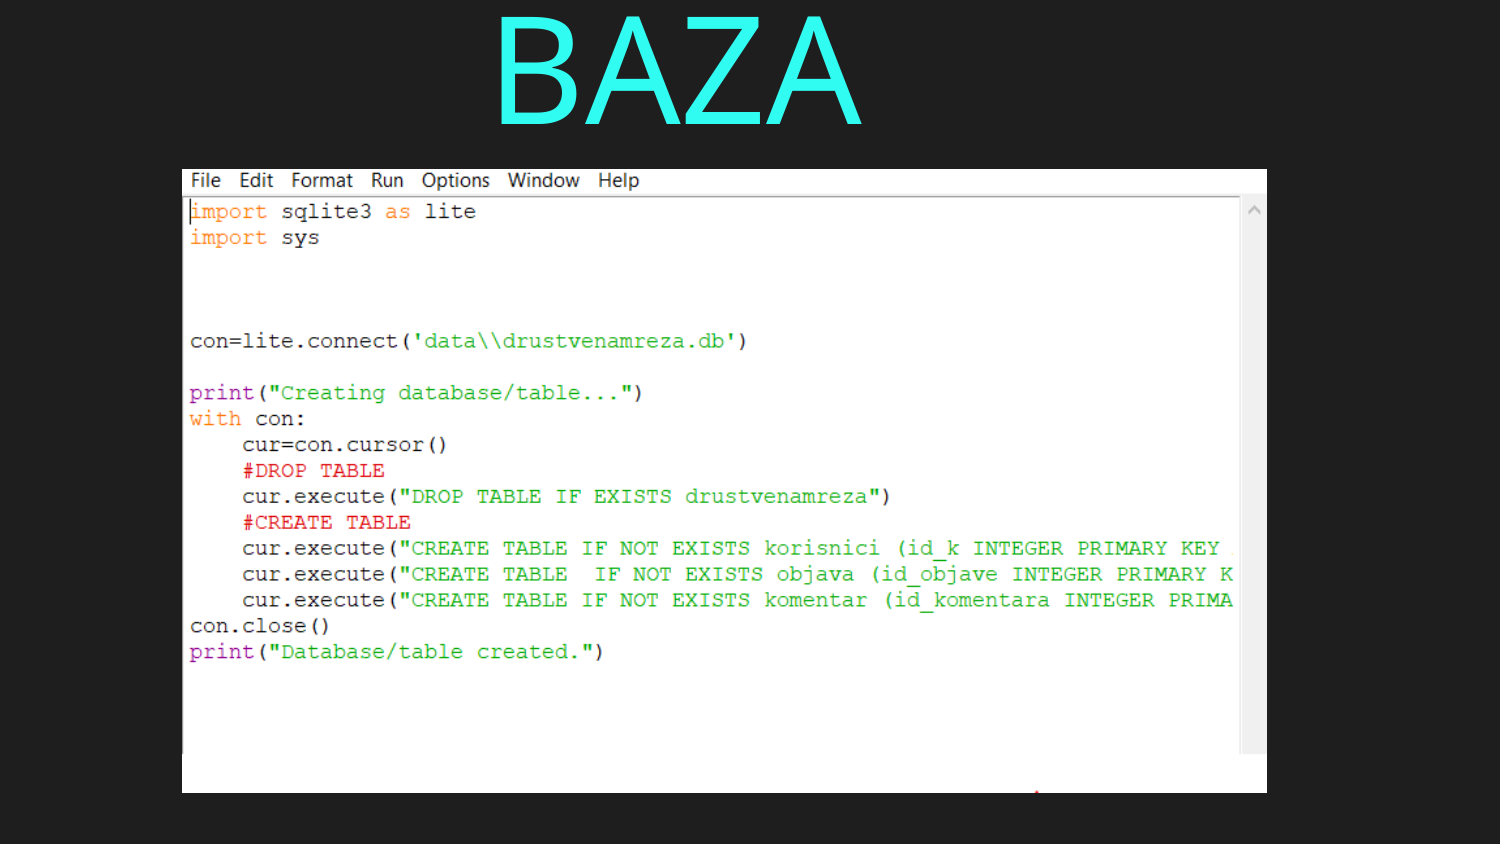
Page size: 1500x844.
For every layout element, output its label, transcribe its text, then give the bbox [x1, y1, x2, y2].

picture [181, 169, 1267, 794]
subtitle BAZA [472, 0, 1028, 167]
